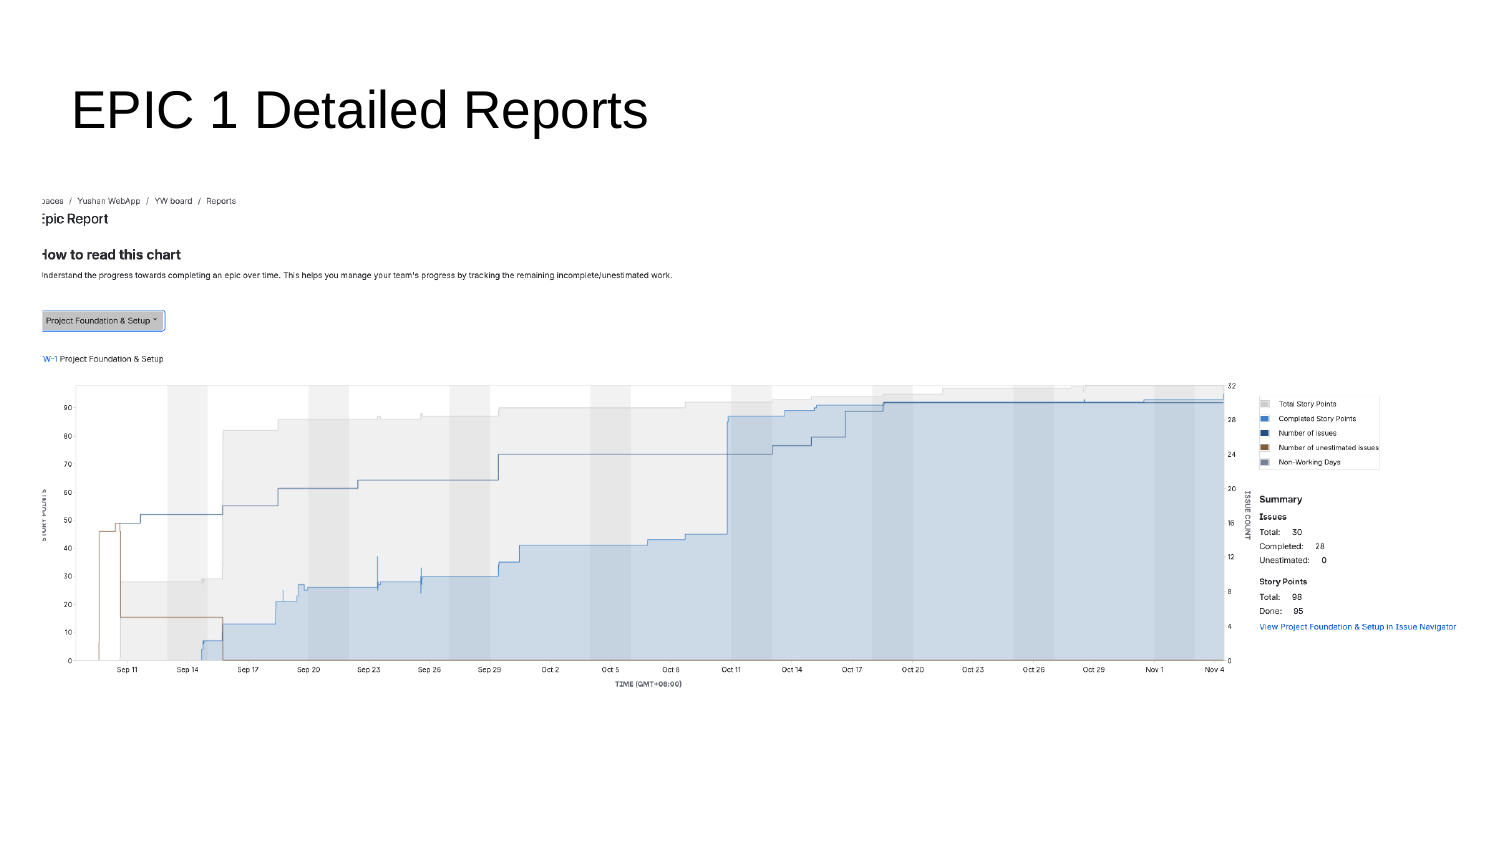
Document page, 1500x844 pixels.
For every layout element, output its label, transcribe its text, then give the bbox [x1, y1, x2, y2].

title EPIC 1 Detailed Reports [56, 61, 1455, 155]
picture [42, 188, 1480, 690]
